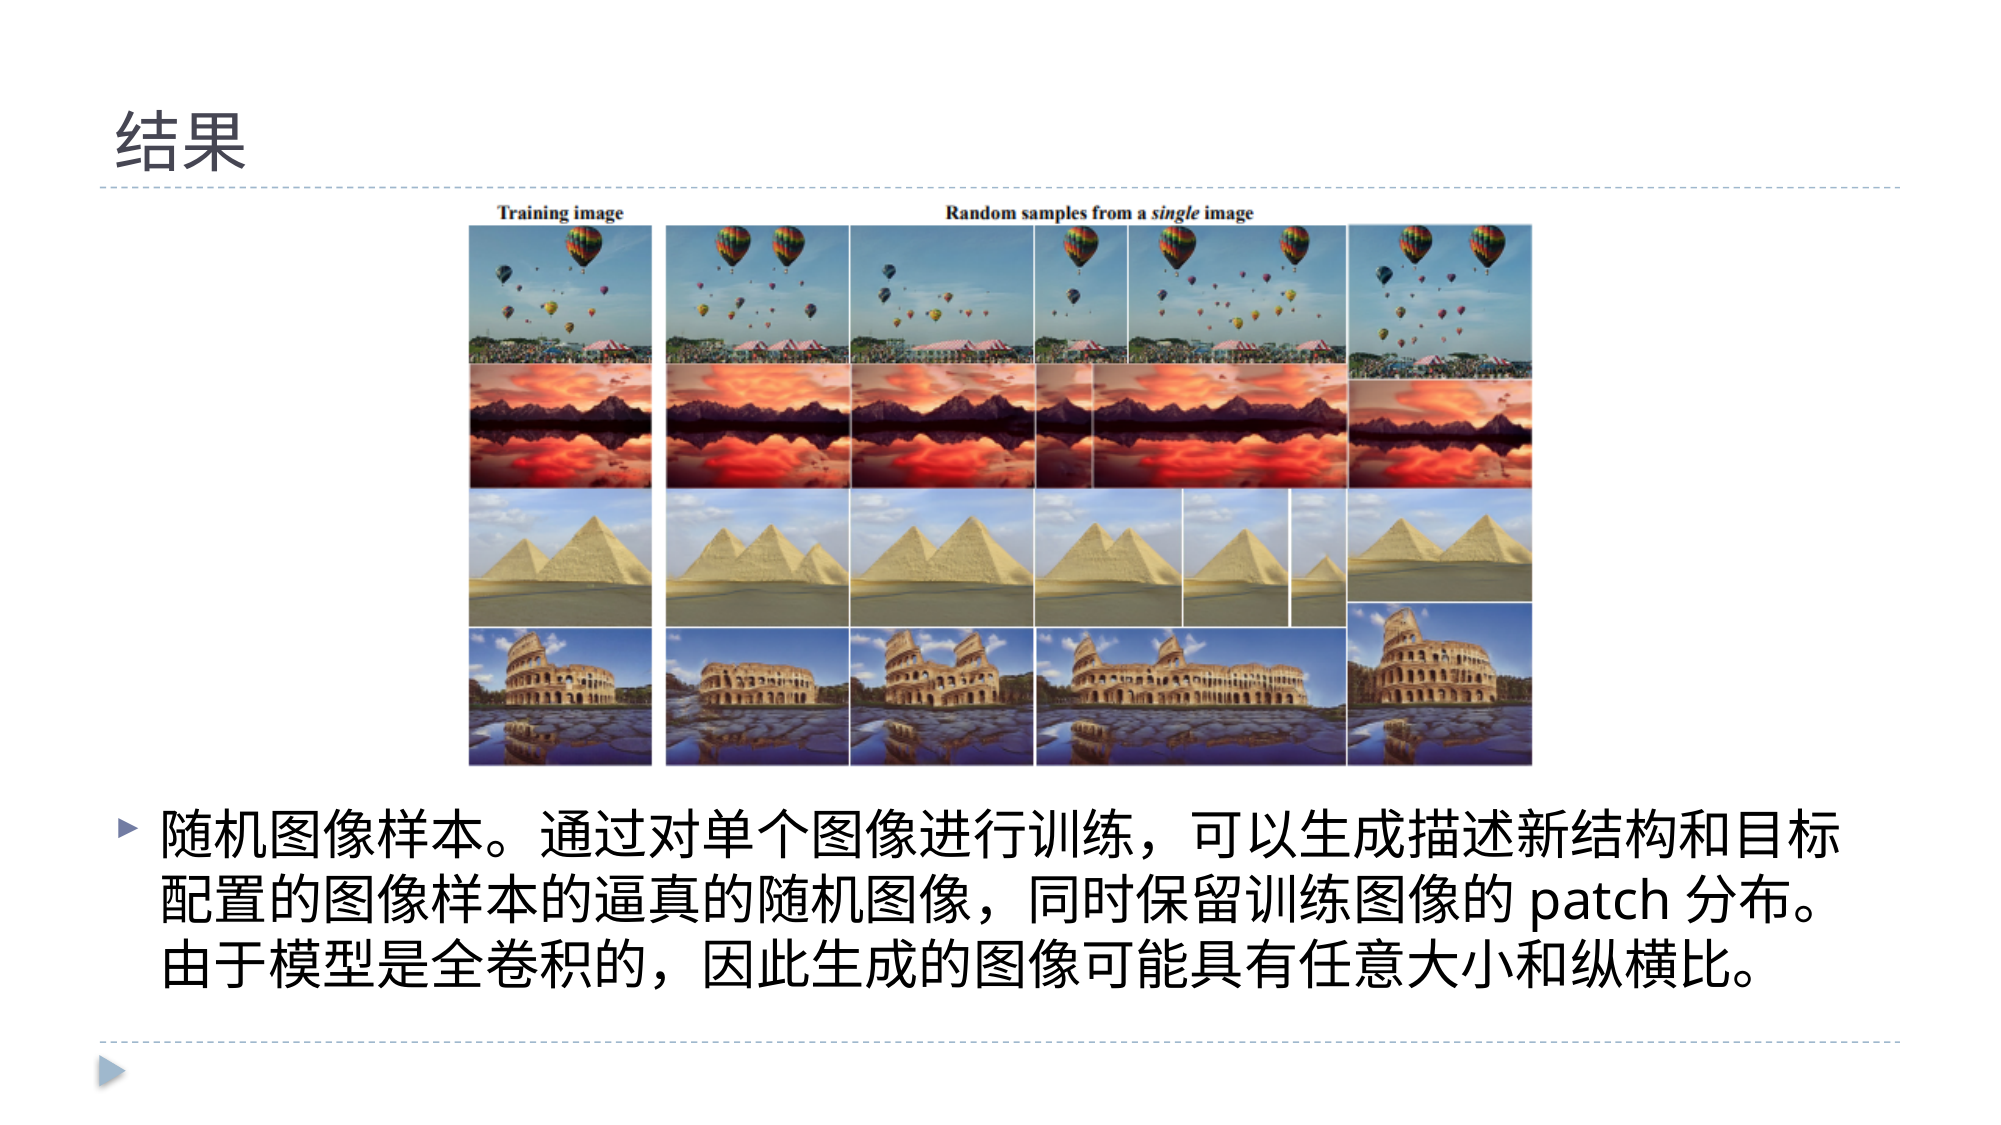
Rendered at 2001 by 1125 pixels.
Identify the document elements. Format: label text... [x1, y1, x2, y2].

title 结果 [99, 24, 1900, 188]
list 随机图像样本。通过对单个图像进行训练，可以生成描述新结构和目标配置的图像样本的逼真的随机图像，同时保留训练图像的patch分布。由于模型是全卷积的，因此生成的图像可能具有任意大小和纵横比。 [99, 793, 1910, 1061]
picture [452, 199, 1548, 771]
